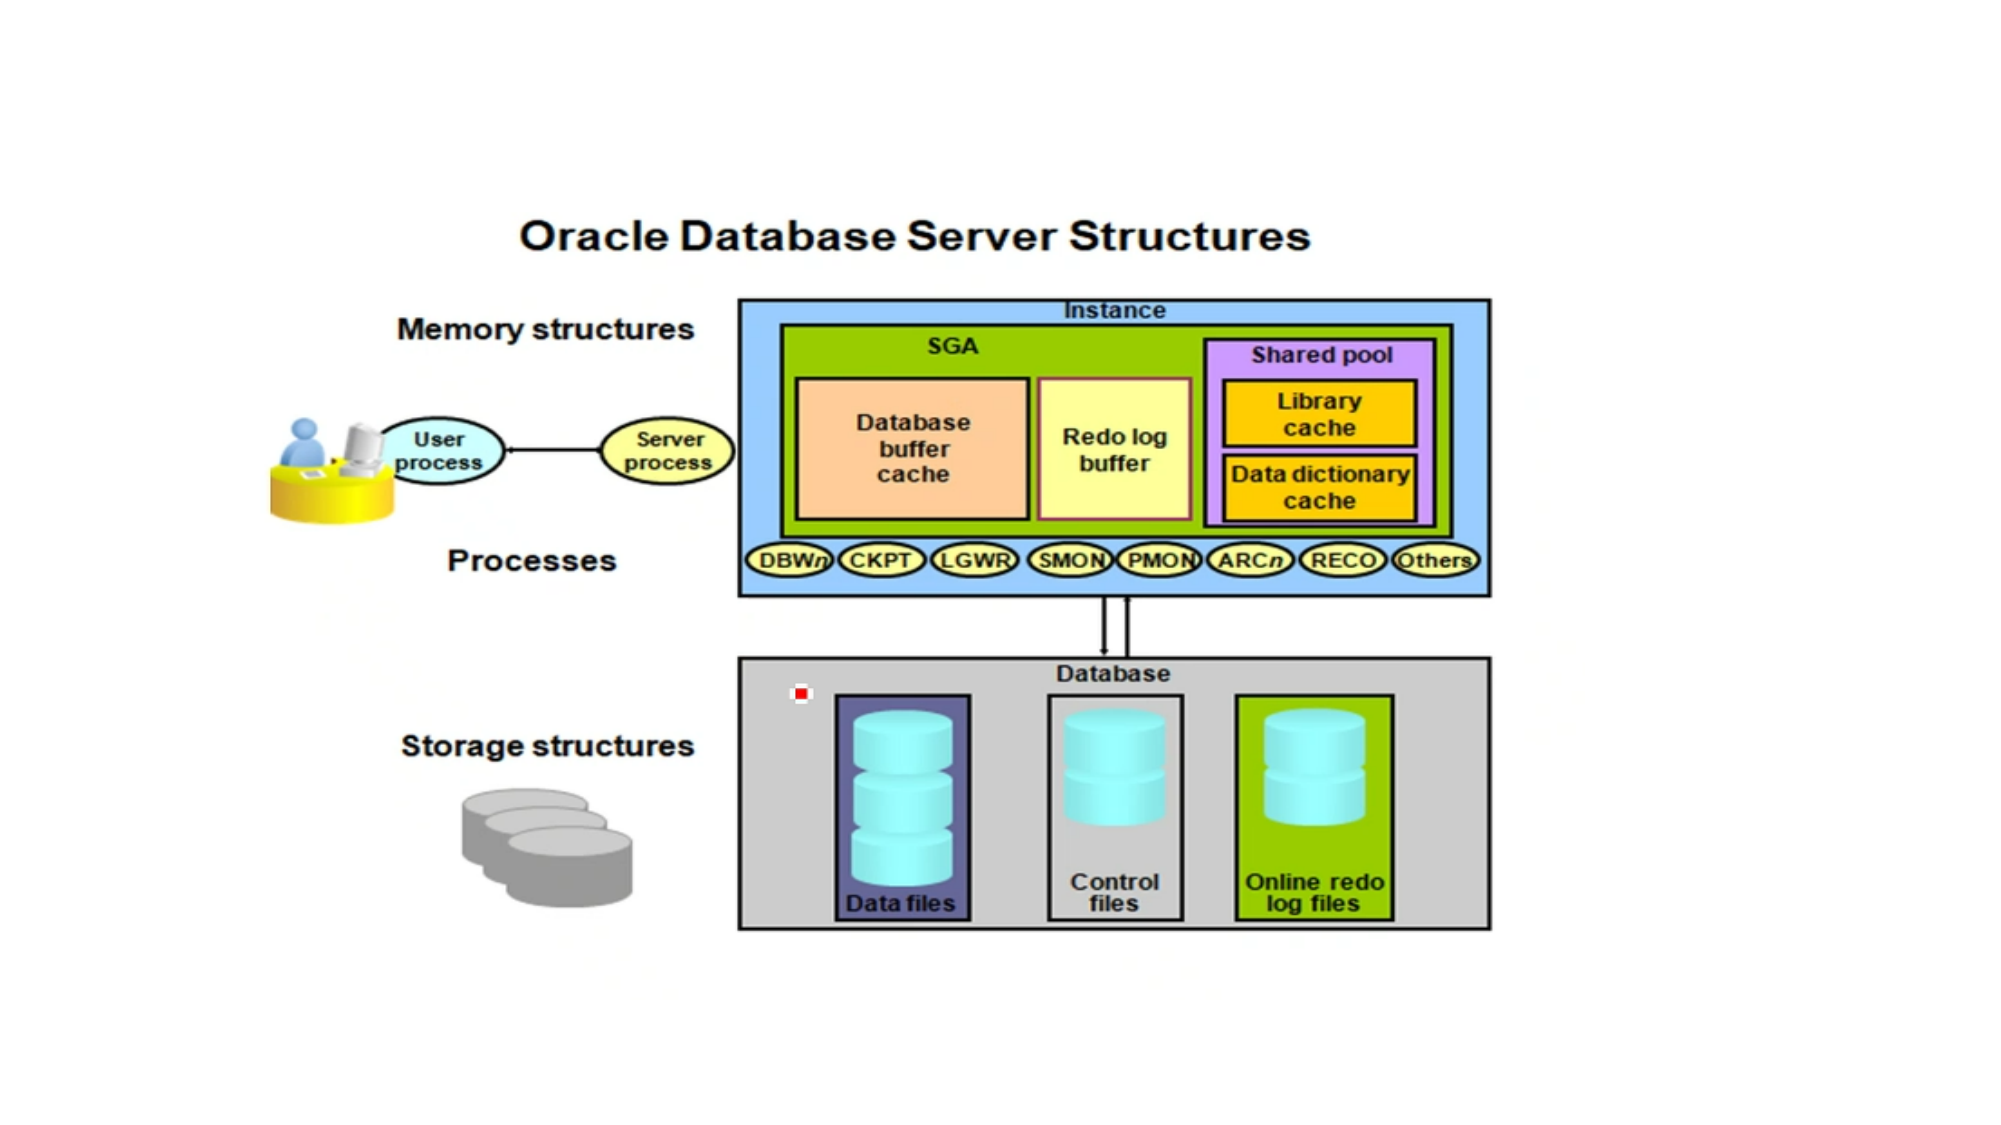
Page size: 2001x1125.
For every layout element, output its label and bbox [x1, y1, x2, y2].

picture [231, 125, 1585, 1000]
